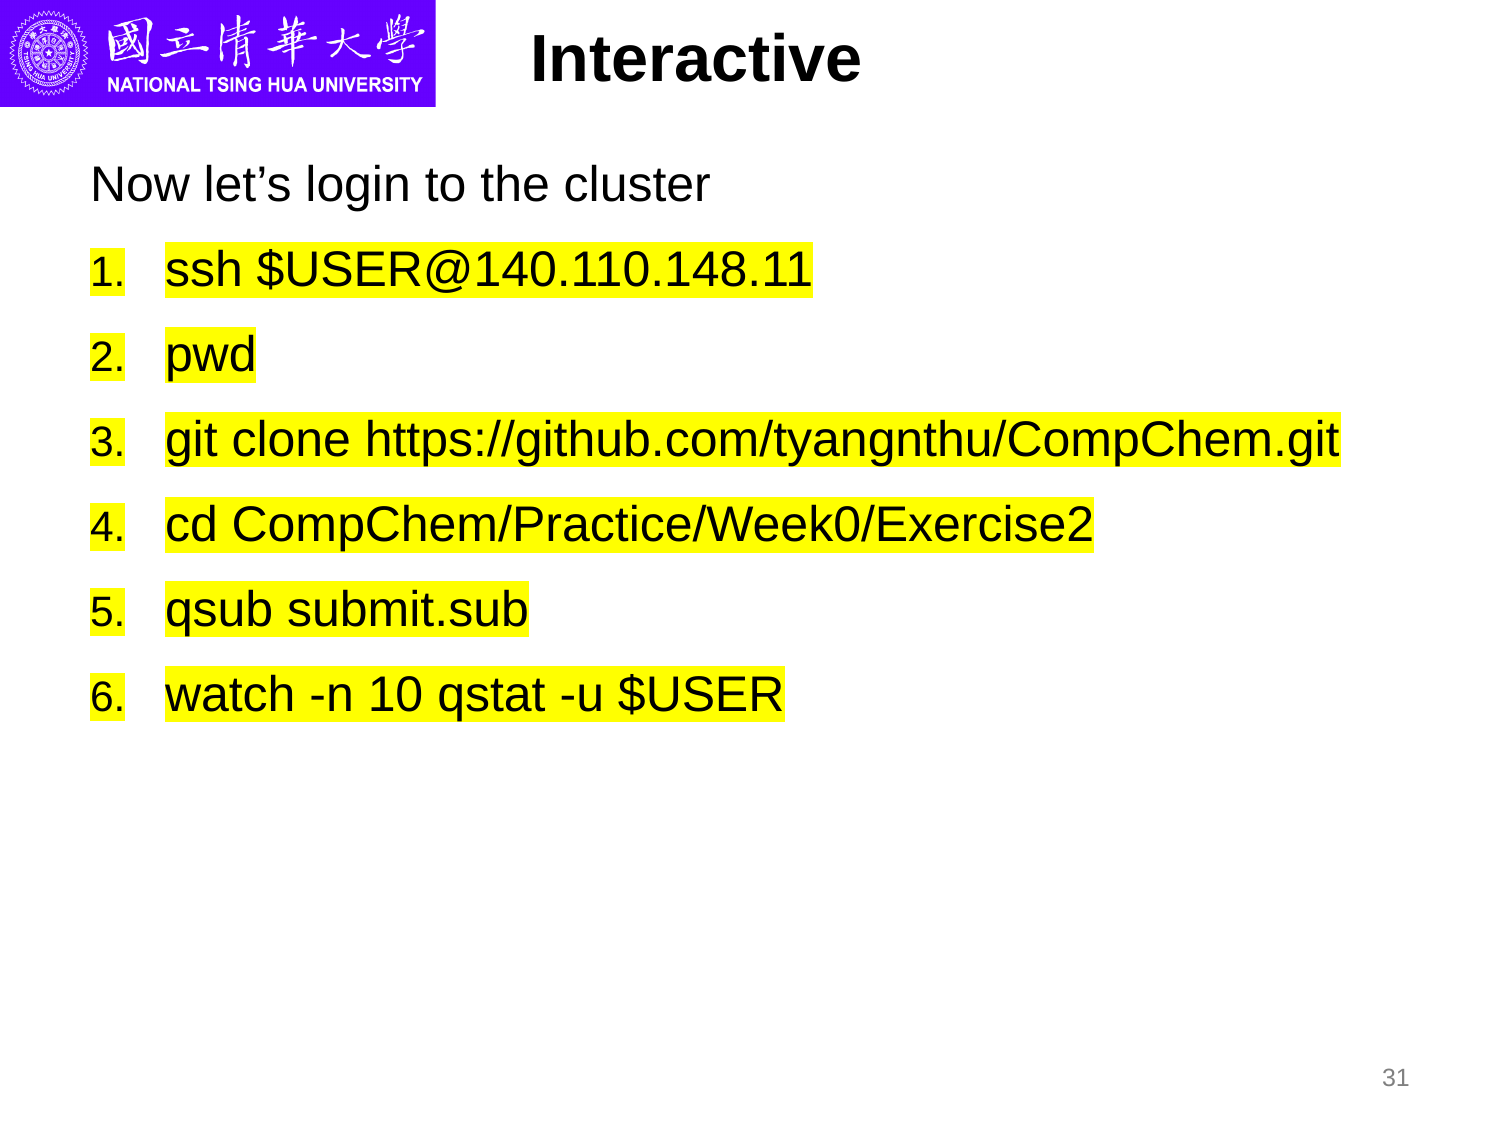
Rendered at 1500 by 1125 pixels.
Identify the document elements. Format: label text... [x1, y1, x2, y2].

title Interactive [515, 0, 1425, 107]
slide_number 31 [1308, 1050, 1425, 1103]
picture [0, 0, 436, 107]
list Now let’s login to the cluster ssh $USER@140.110.148.11 pwd git clone https://github.com/tyangnthu/CompChem.git cd CompChem/Practice/Week0/Exercise2 qsub submit.sub watch -n 10 qstat -u $USER [75, 144, 1425, 1032]
